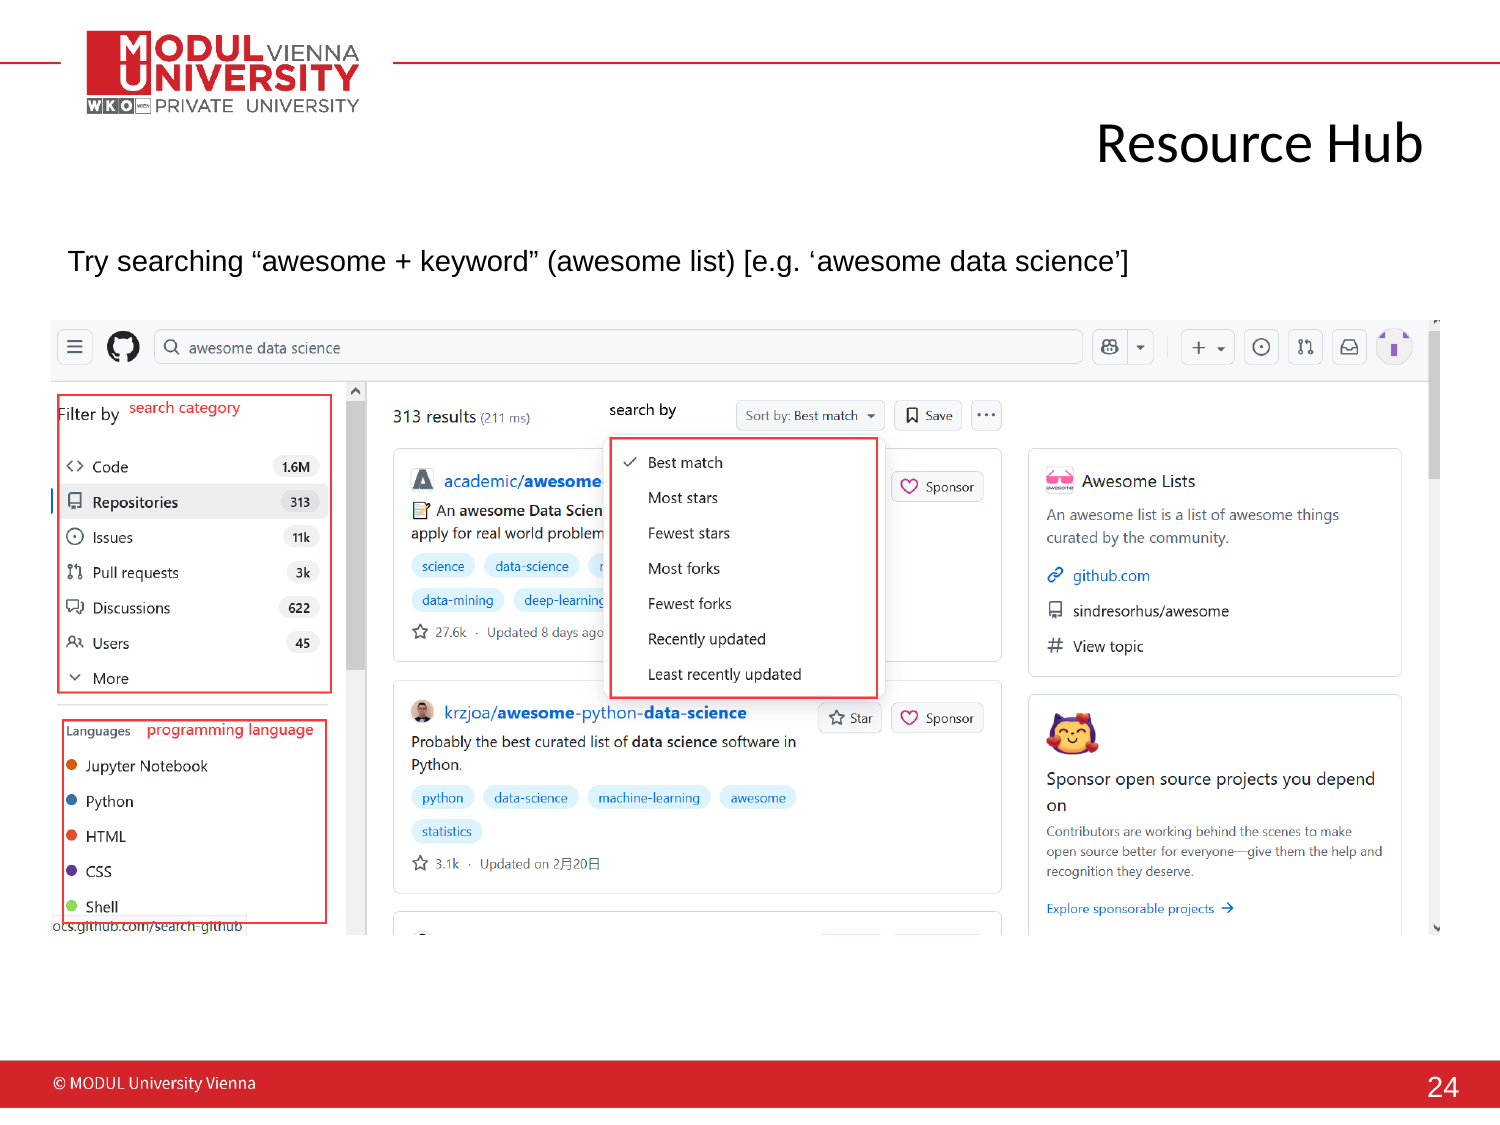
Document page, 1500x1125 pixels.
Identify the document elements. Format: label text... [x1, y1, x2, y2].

list Try searching “awesome + keyword” (awesome list) [e.g. ‘awesome data science’] [0, 211, 1439, 308]
picture [0, 0, 1500, 1125]
title Resource Hub [51, 45, 1439, 211]
